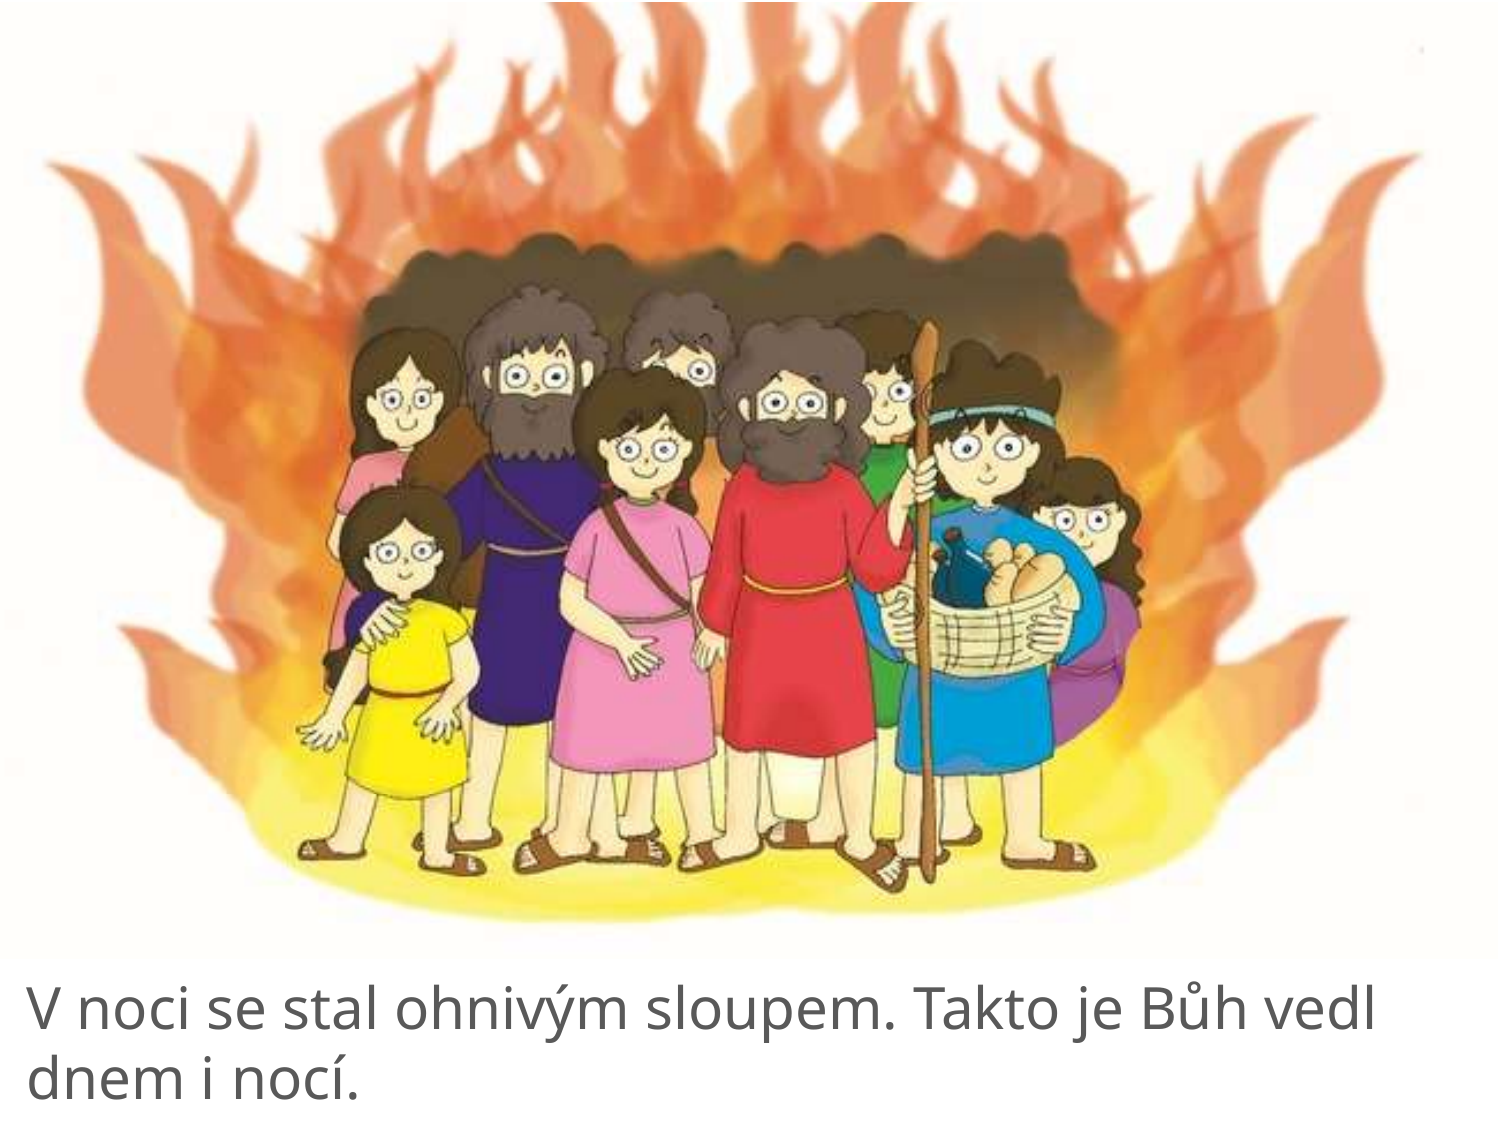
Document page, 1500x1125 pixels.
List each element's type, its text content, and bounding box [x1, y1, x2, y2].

picture [0, 2, 1498, 959]
text_box V noci se stal ohnivým sloupem. Takto je Bůh vedl dnem i nocí. [11, 964, 1498, 1119]
